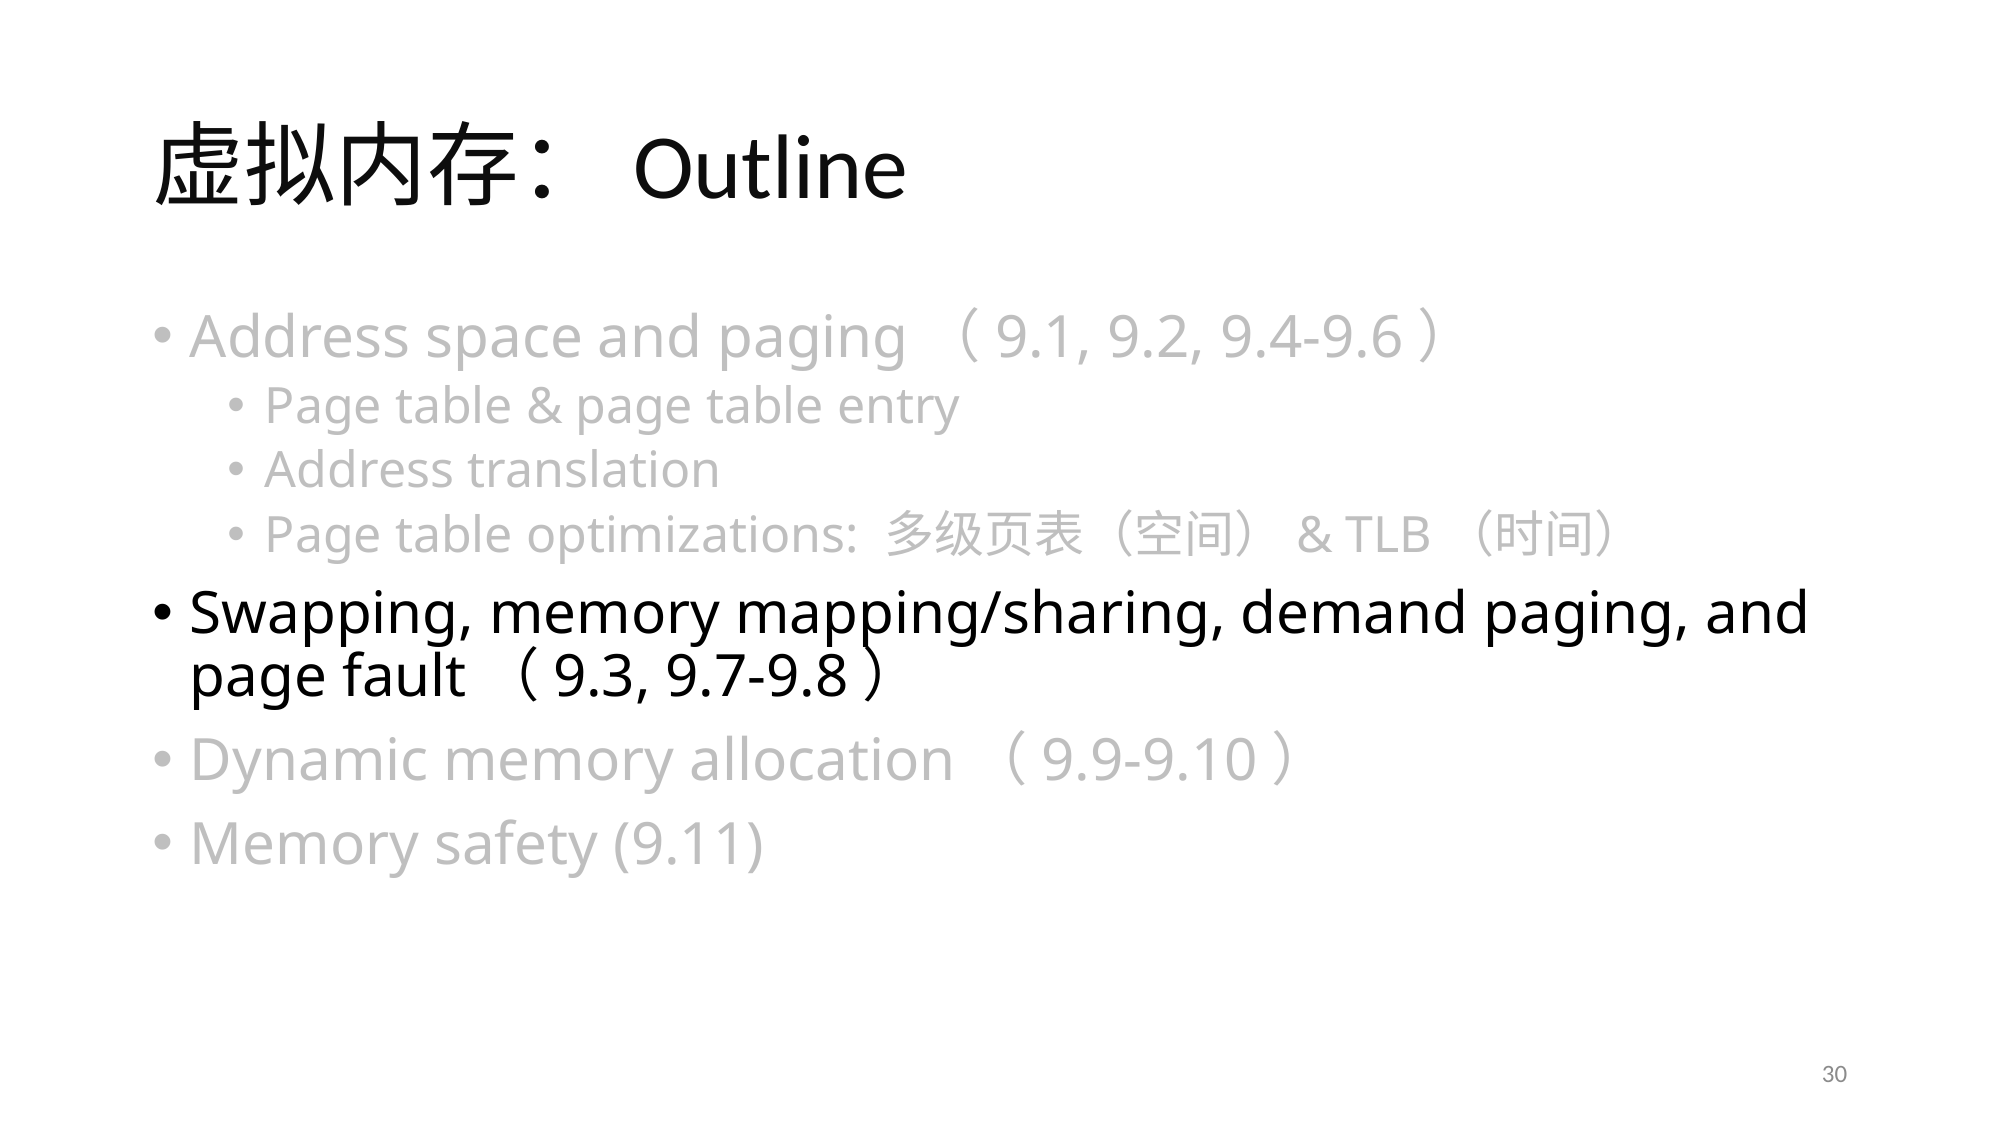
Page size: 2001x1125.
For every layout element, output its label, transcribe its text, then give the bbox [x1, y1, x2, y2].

title 虚拟内存：Outline [137, 59, 1863, 278]
list Address space and paging（9.1, 9.2, 9.4-9.6） Page table & page table entry Address translation Page table optimizations: 多级页表（空间）& TLB（时间） Swapping, memory mapping/sharing, demand paging, and page fault（9.3, 9.7-9.8） Dynamic memory allocation（9.9-9.10） Memory safety (9.11) [137, 299, 1863, 1014]
slide_number 30 [1412, 1042, 1863, 1103]
